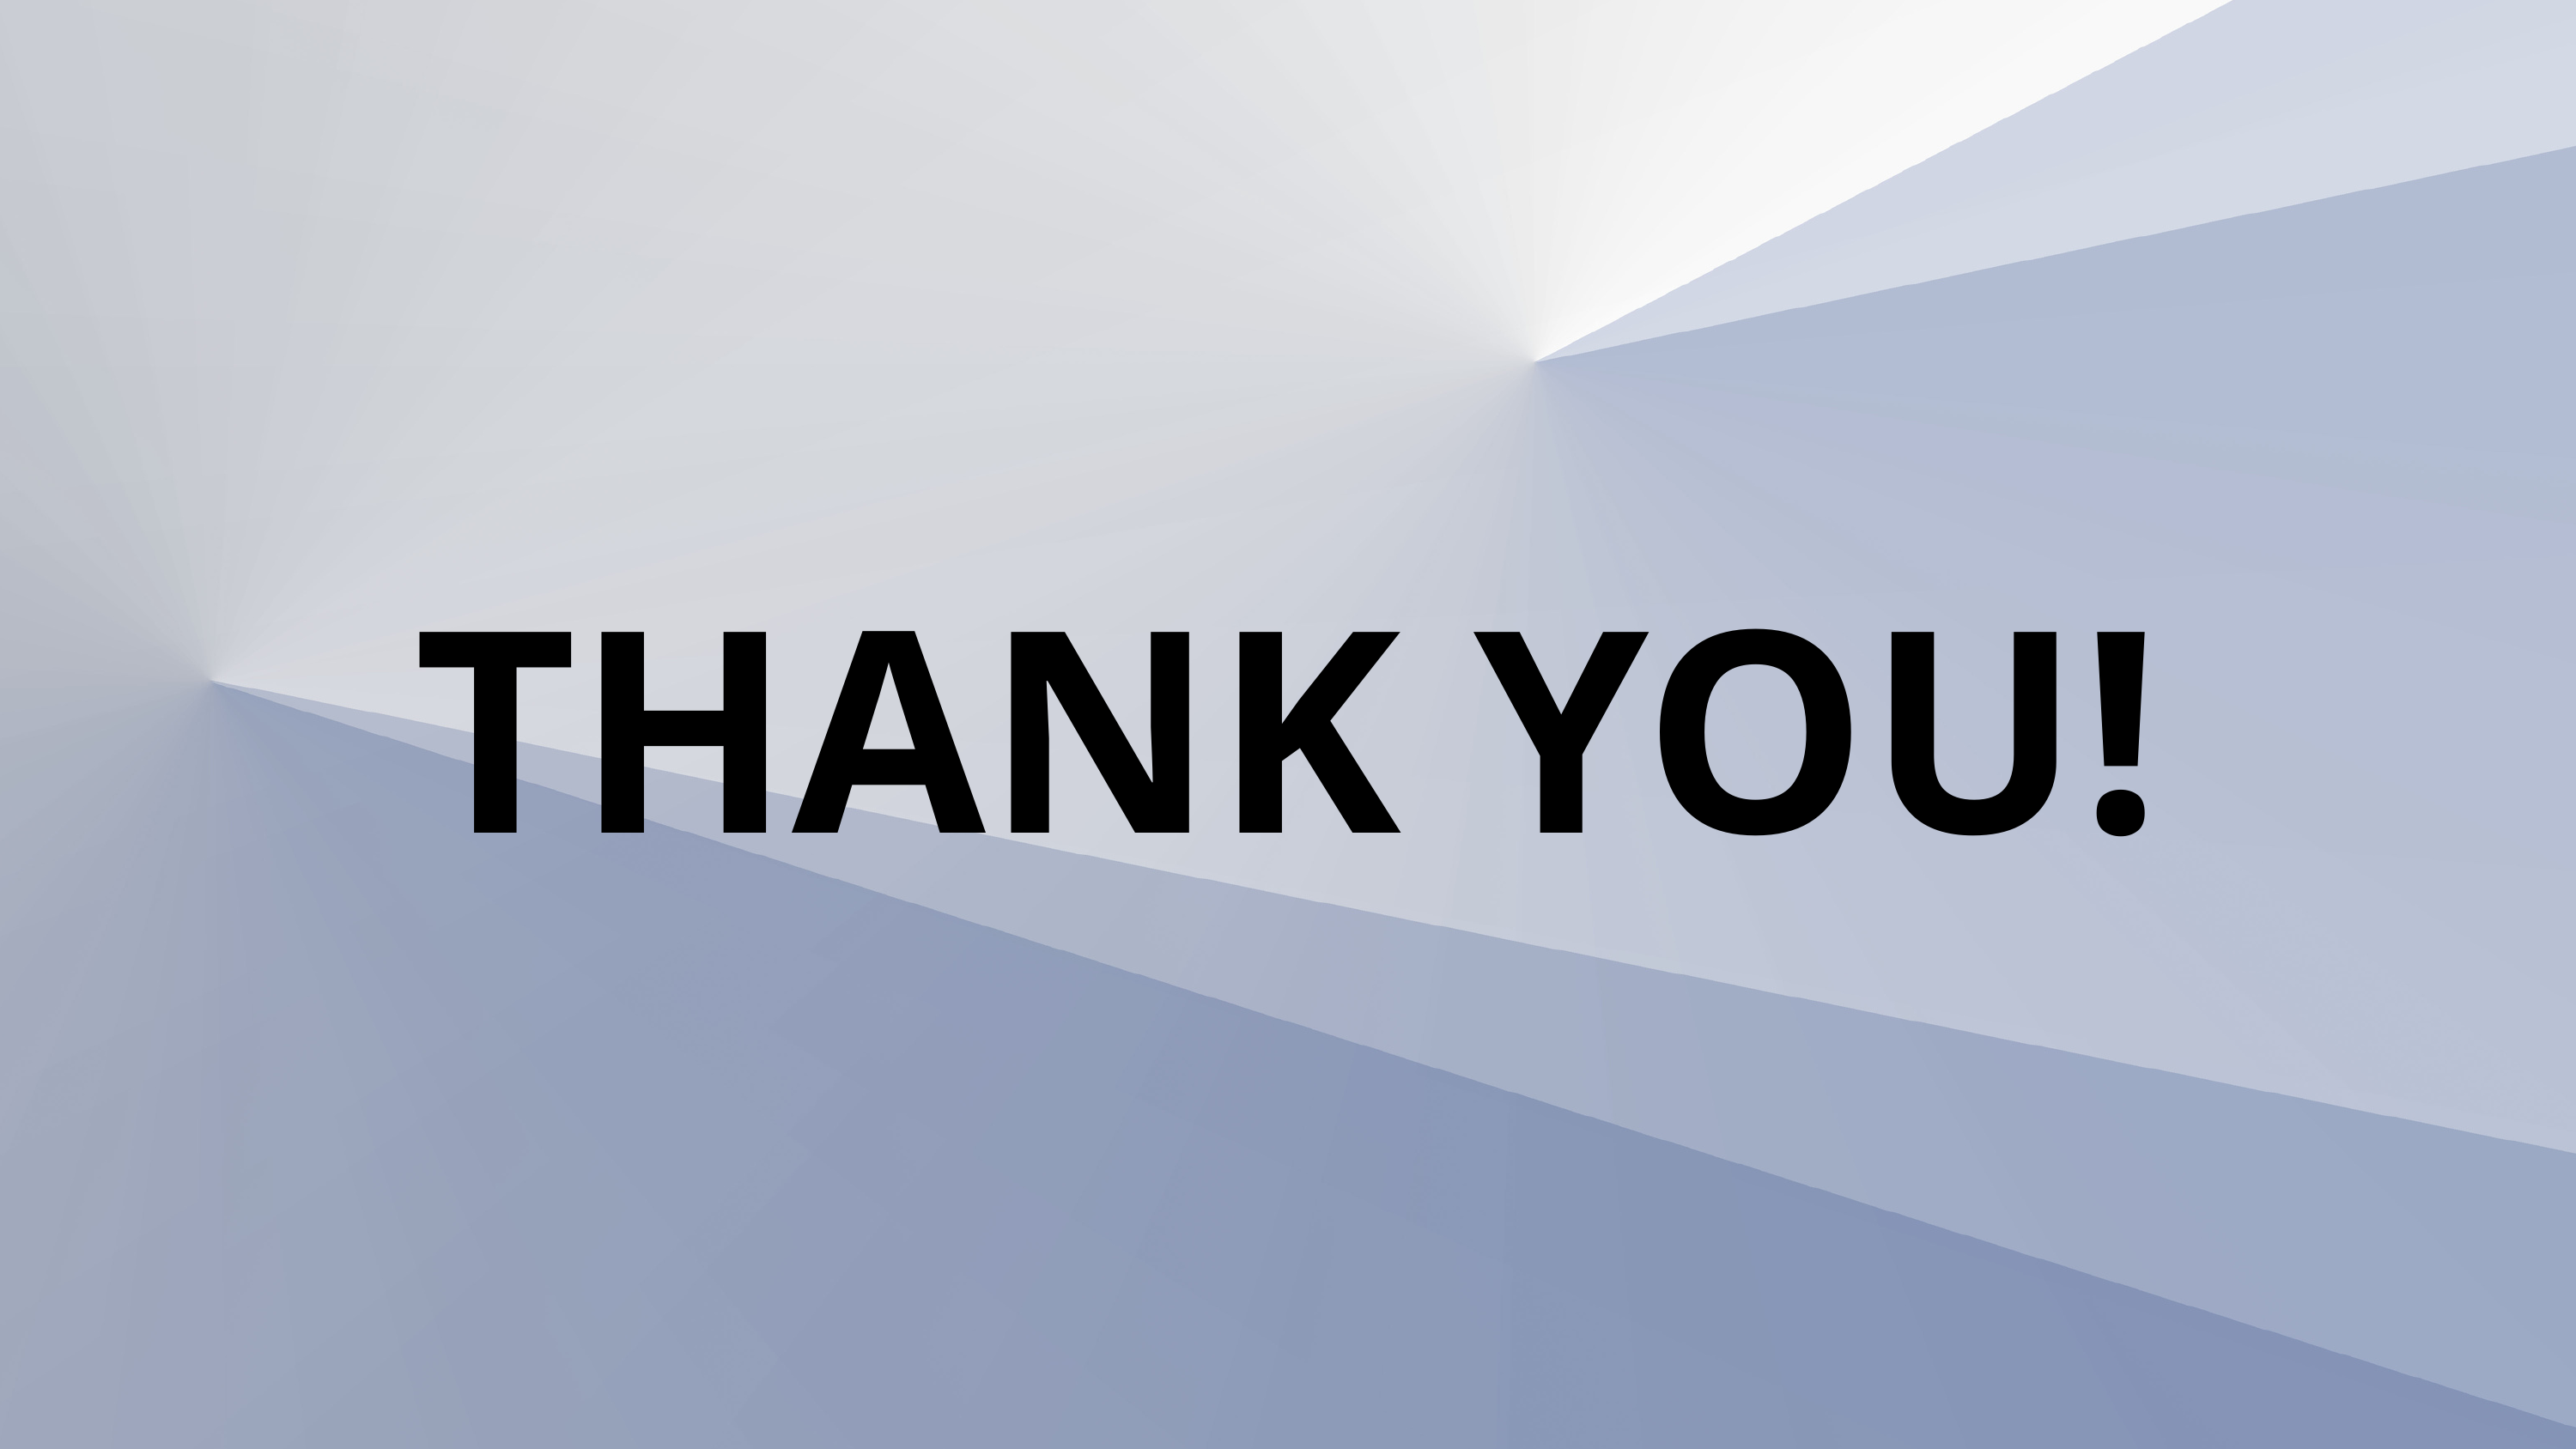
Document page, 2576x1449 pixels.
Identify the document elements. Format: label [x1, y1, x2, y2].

text_box [0, 0, 2576, 1449]
